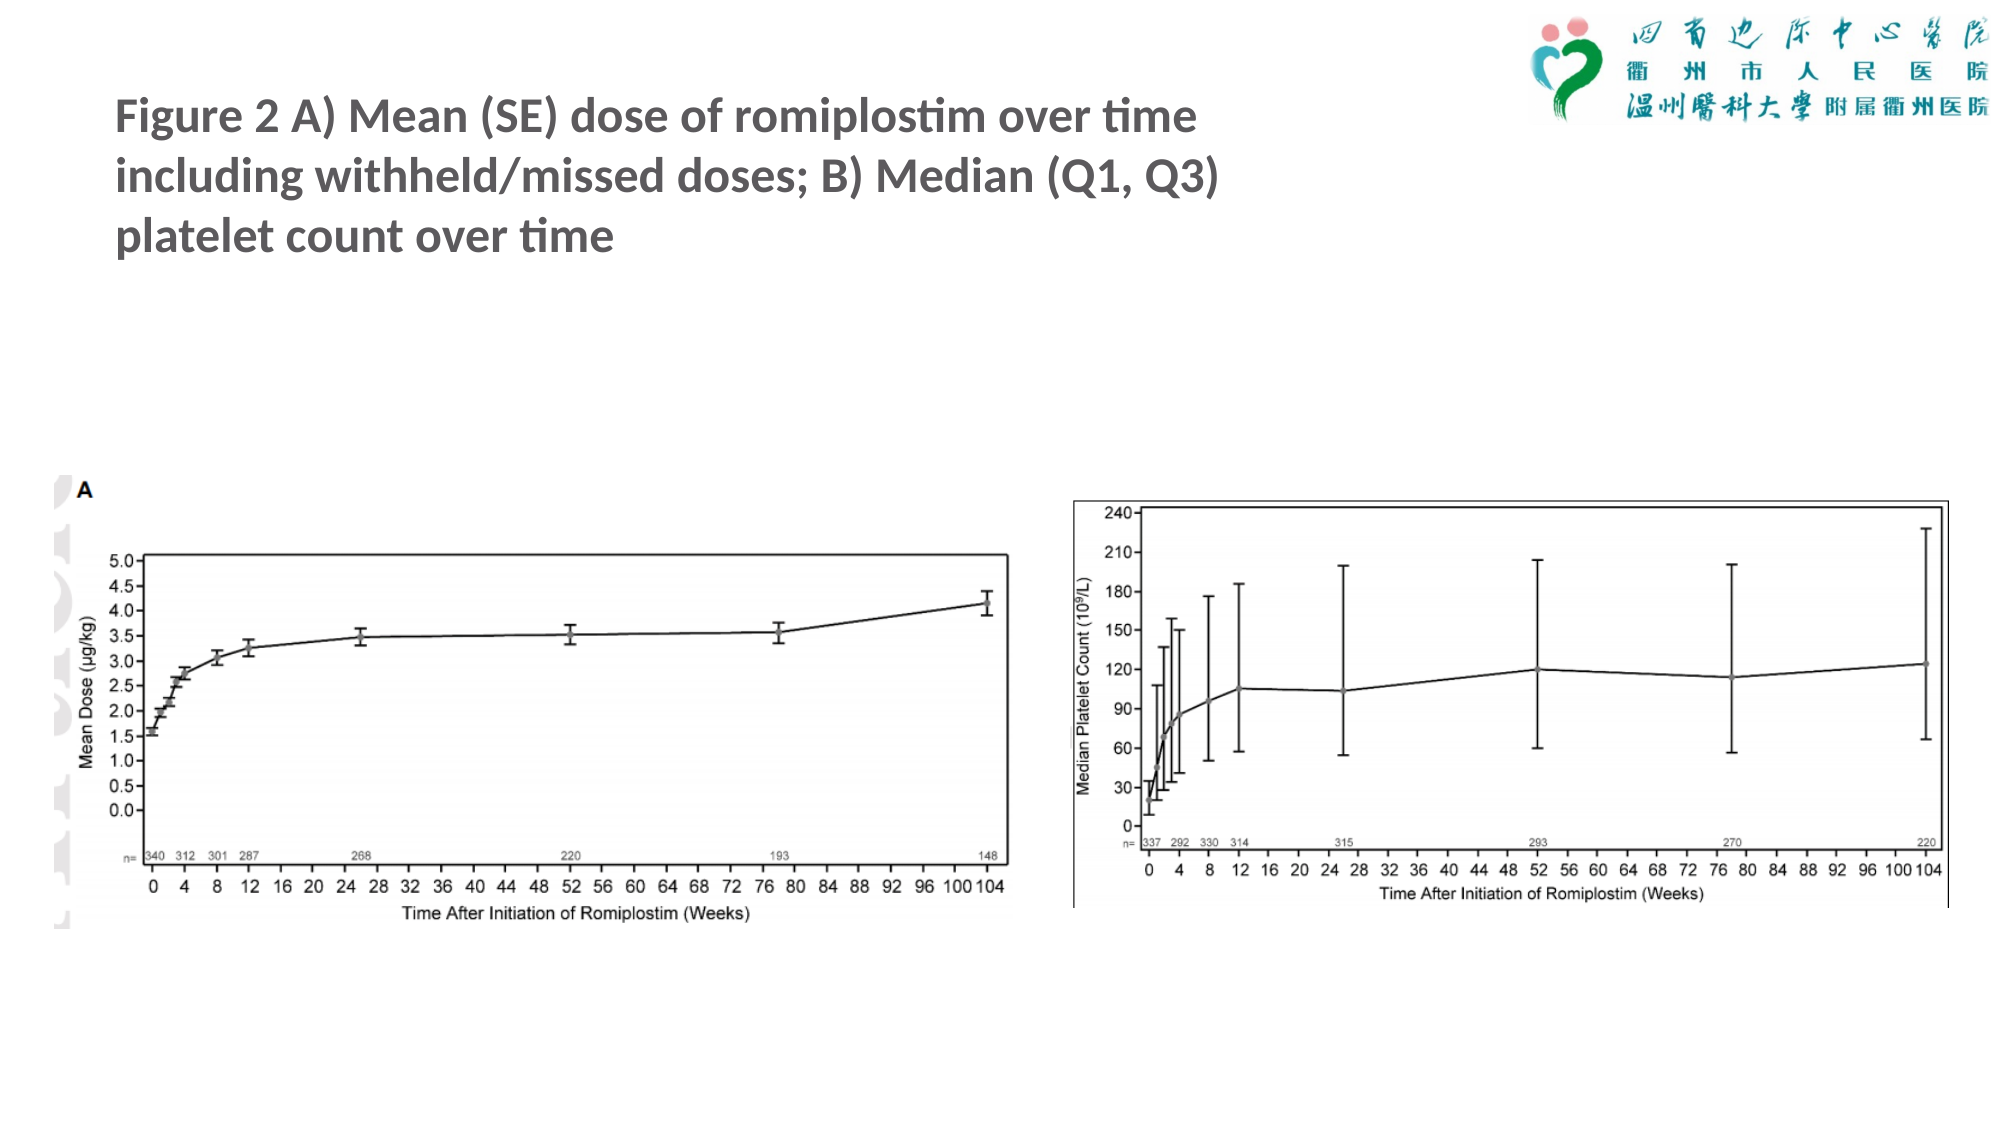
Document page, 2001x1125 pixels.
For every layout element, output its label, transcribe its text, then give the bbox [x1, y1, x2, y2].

picture [54, 475, 1949, 929]
text_box Figure 2 A) Mean (SE) dose of romiplostim over time including withheld/missed doses; B) Median (Q1, Q3) platelet count over time [100, 75, 1300, 295]
picture [1528, 14, 1991, 125]
